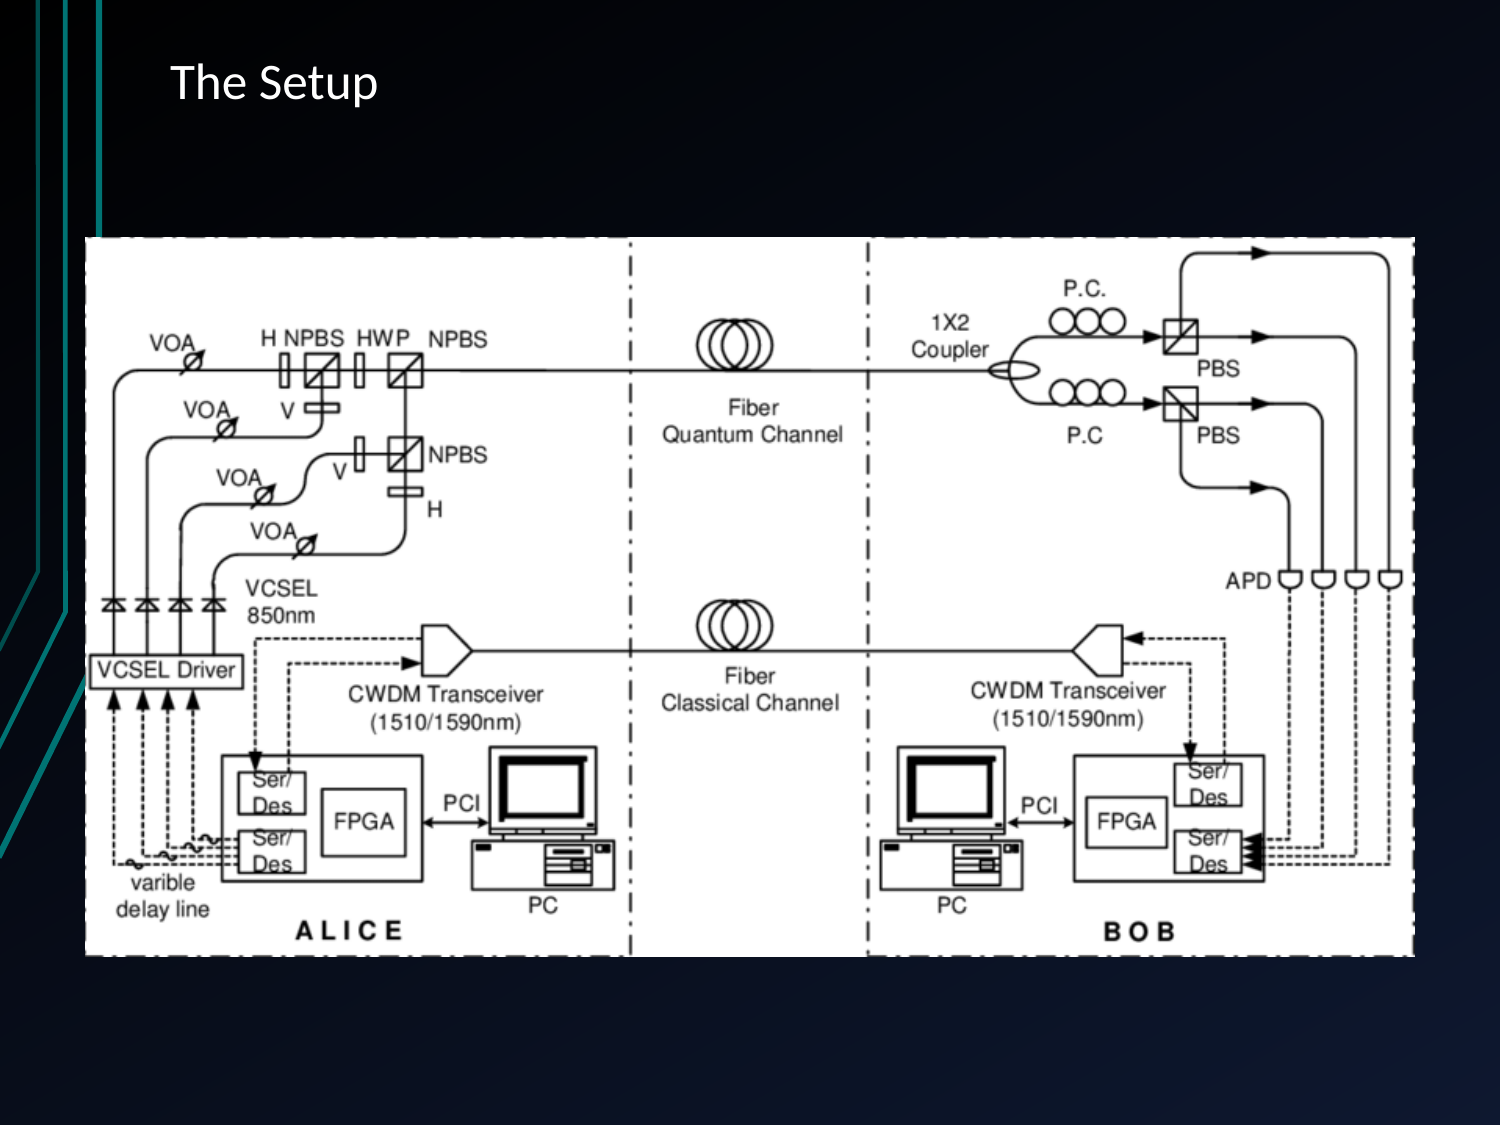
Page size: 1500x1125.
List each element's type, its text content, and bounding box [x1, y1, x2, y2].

title The Setup [150, 45, 1425, 121]
picture [85, 237, 1415, 957]
